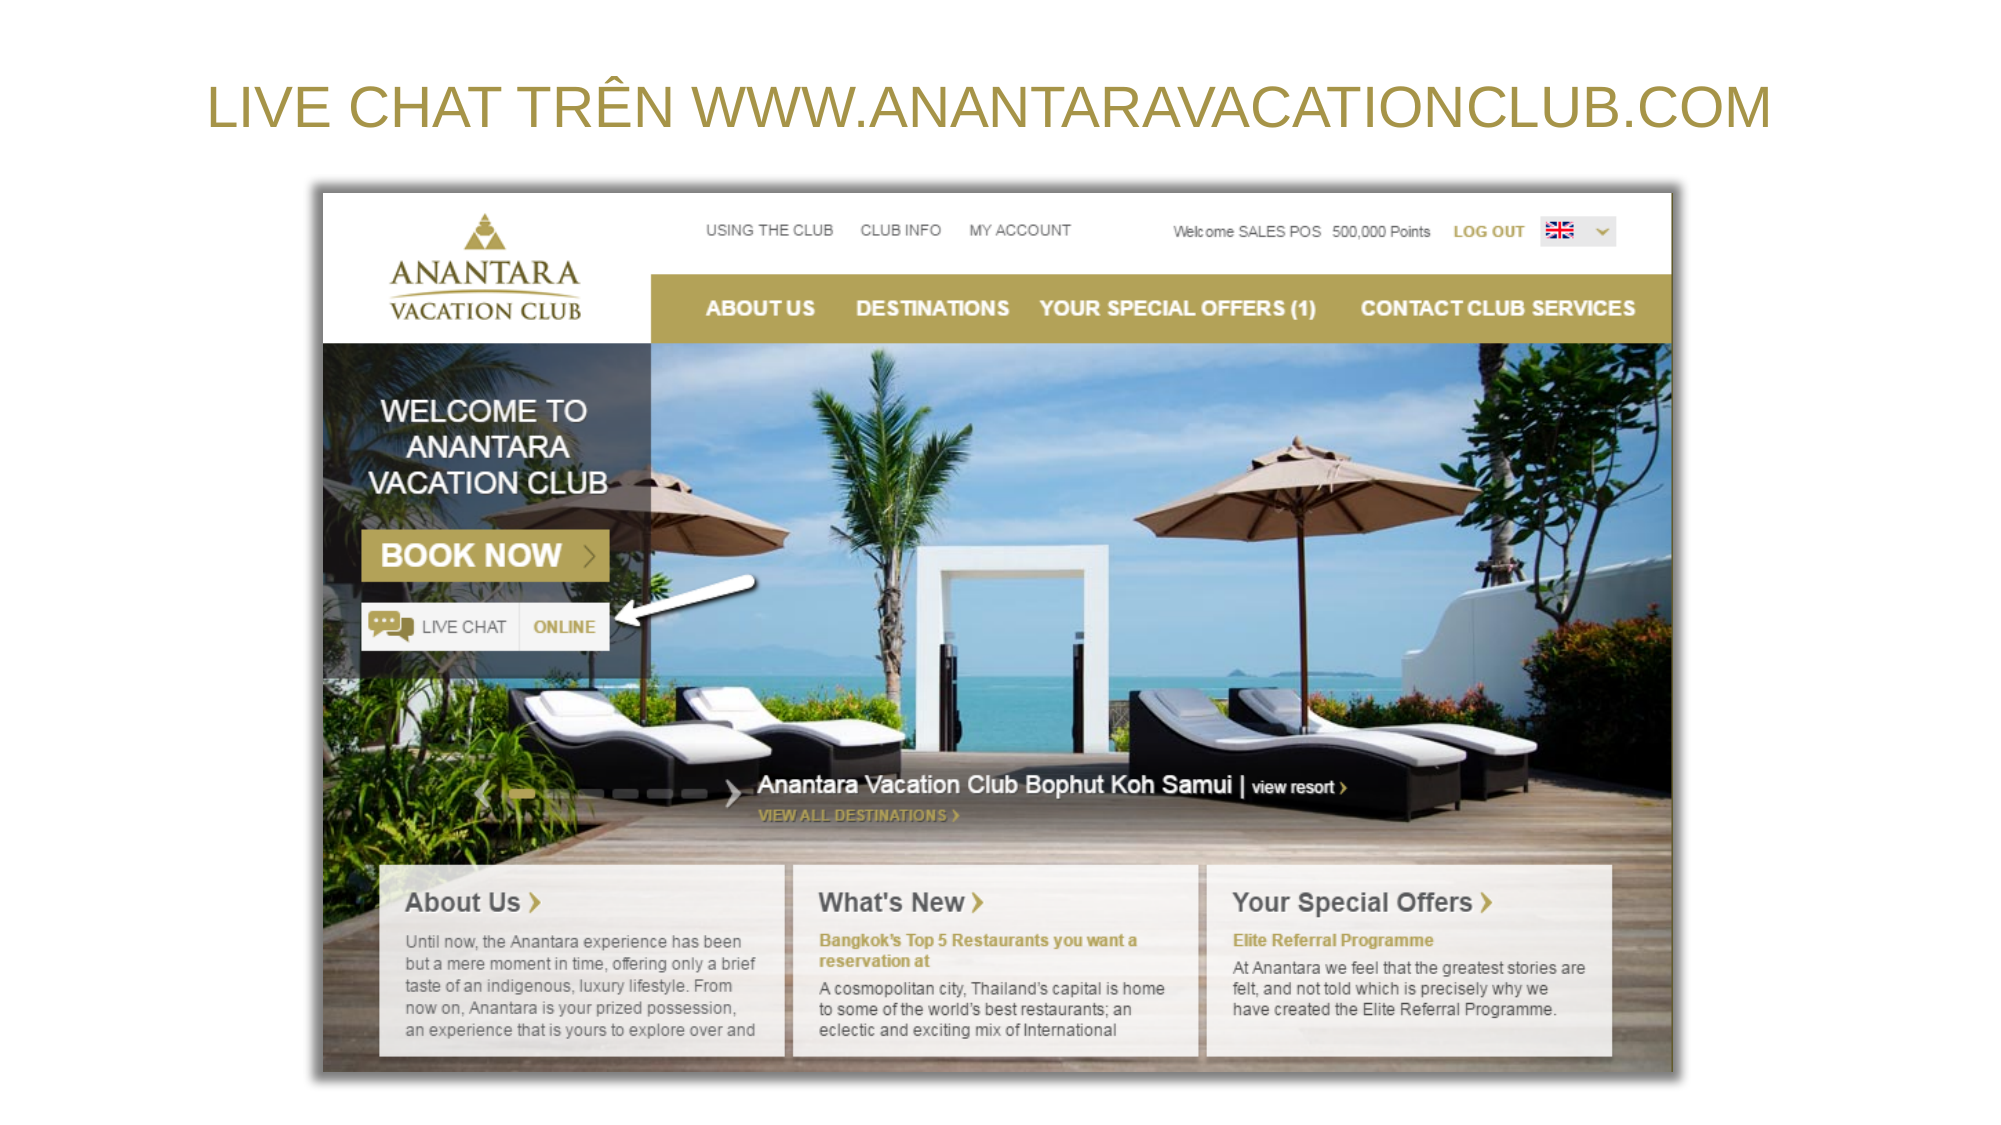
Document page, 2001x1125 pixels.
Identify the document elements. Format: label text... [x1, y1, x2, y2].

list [323, 193, 1673, 1072]
title Live Chat trên www.anantaravacationclub.com [93, 0, 1903, 218]
